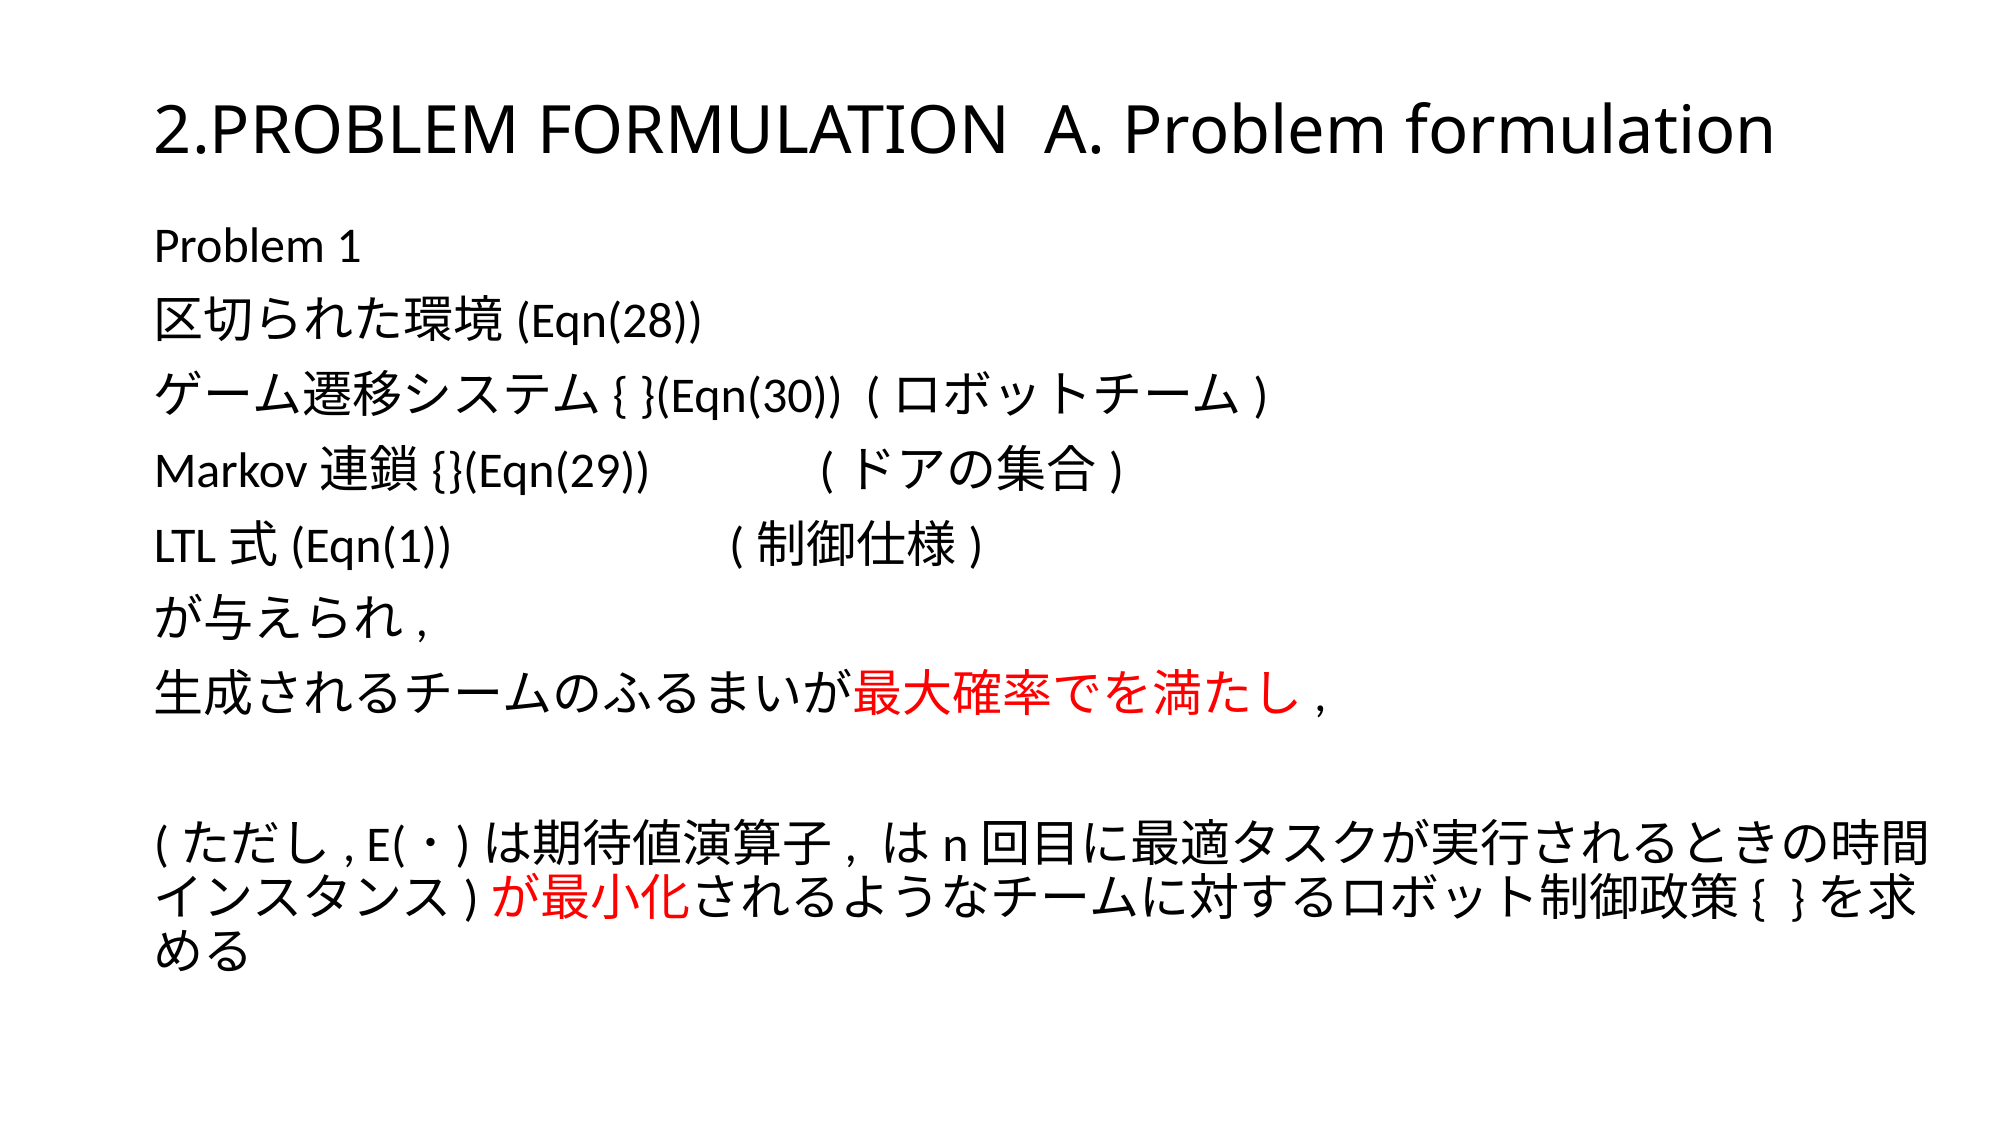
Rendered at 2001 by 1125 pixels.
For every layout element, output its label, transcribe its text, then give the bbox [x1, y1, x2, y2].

title 2.PROBLEM FORMULATION A. Problem formulation [138, 23, 1864, 241]
